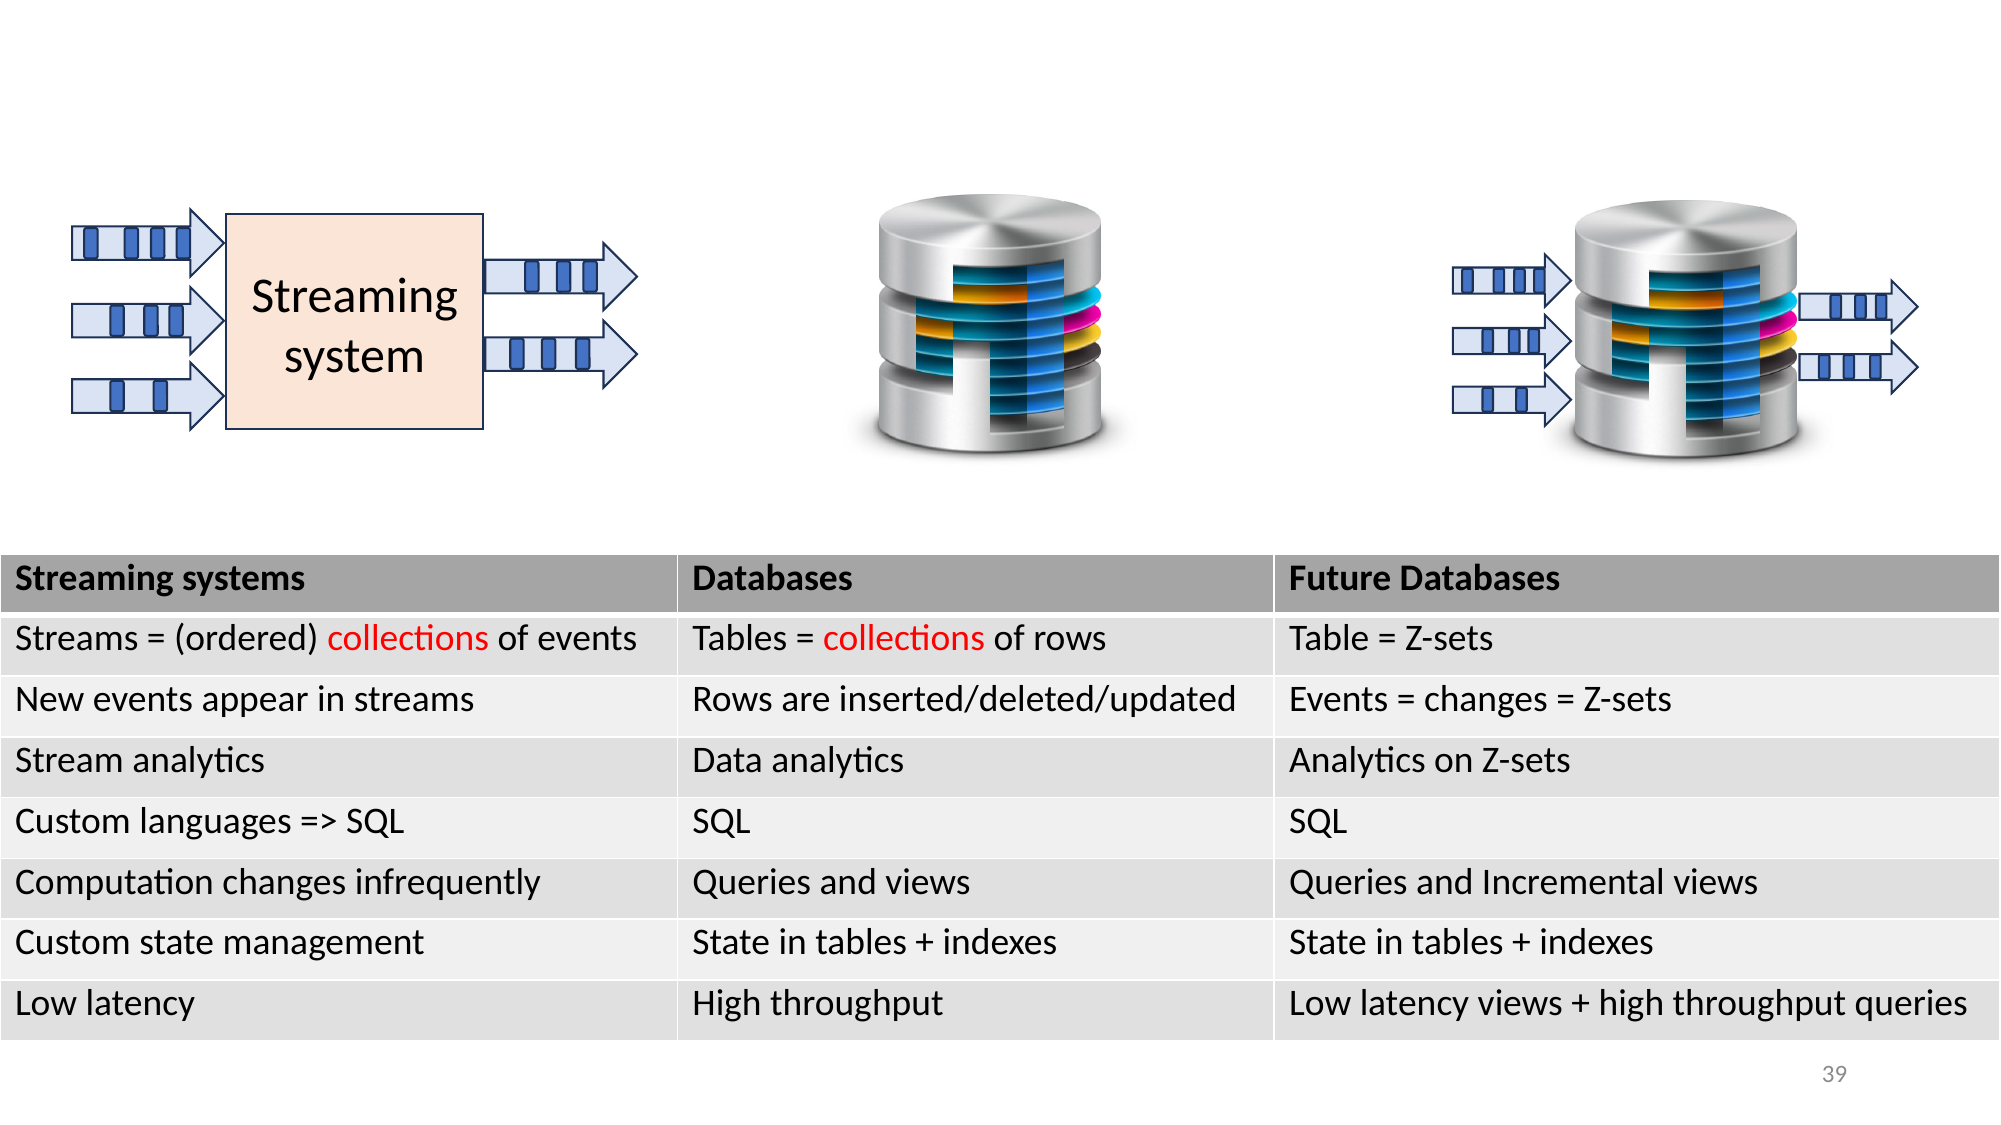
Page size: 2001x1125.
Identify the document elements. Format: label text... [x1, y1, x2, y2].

table_cell High throughput [678, 981, 1273, 1040]
table_cell New events appear in streams [1, 677, 677, 736]
table_cell Analytics on Z-sets [1275, 738, 1999, 797]
picture [842, 175, 1138, 471]
table_cell Queries and Incremental views [1275, 859, 1999, 918]
table_header Streaming systems [1, 555, 677, 612]
table_cell Low latency [1, 981, 677, 1040]
table_cell State in tables + indexes [678, 920, 1273, 979]
slide_number 39 [1798, 1042, 1863, 1103]
table_cell Tables = collections of rows [678, 618, 1273, 675]
table_cell Custom languages => SQL [1, 798, 677, 858]
table_cell Table = Z-sets [1275, 618, 1999, 675]
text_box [1452, 181, 1918, 476]
table_cell Custom state management [1, 920, 677, 979]
table_cell SQL [1275, 798, 1999, 858]
table_cell Events = changes = Z-sets [1275, 677, 1999, 736]
table_cell SQL [678, 798, 1273, 858]
table_cell Computation changes infrequently [1, 859, 677, 918]
table_header Future Databases [1275, 555, 1999, 612]
table_cell Rows are inserted/deleted/updated [678, 677, 1273, 736]
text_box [72, 209, 638, 430]
table_cell Data analytics [678, 738, 1273, 797]
table_cell State in tables + indexes [1275, 920, 1999, 979]
table_header Databases [678, 555, 1273, 612]
table_cell Low latency views + high throughput queries [1275, 981, 1999, 1040]
table_cell Queries and views [678, 859, 1273, 918]
table_cell Stream analytics [1, 738, 677, 797]
table_cell Streams = (ordered) collections of events [1, 618, 677, 675]
